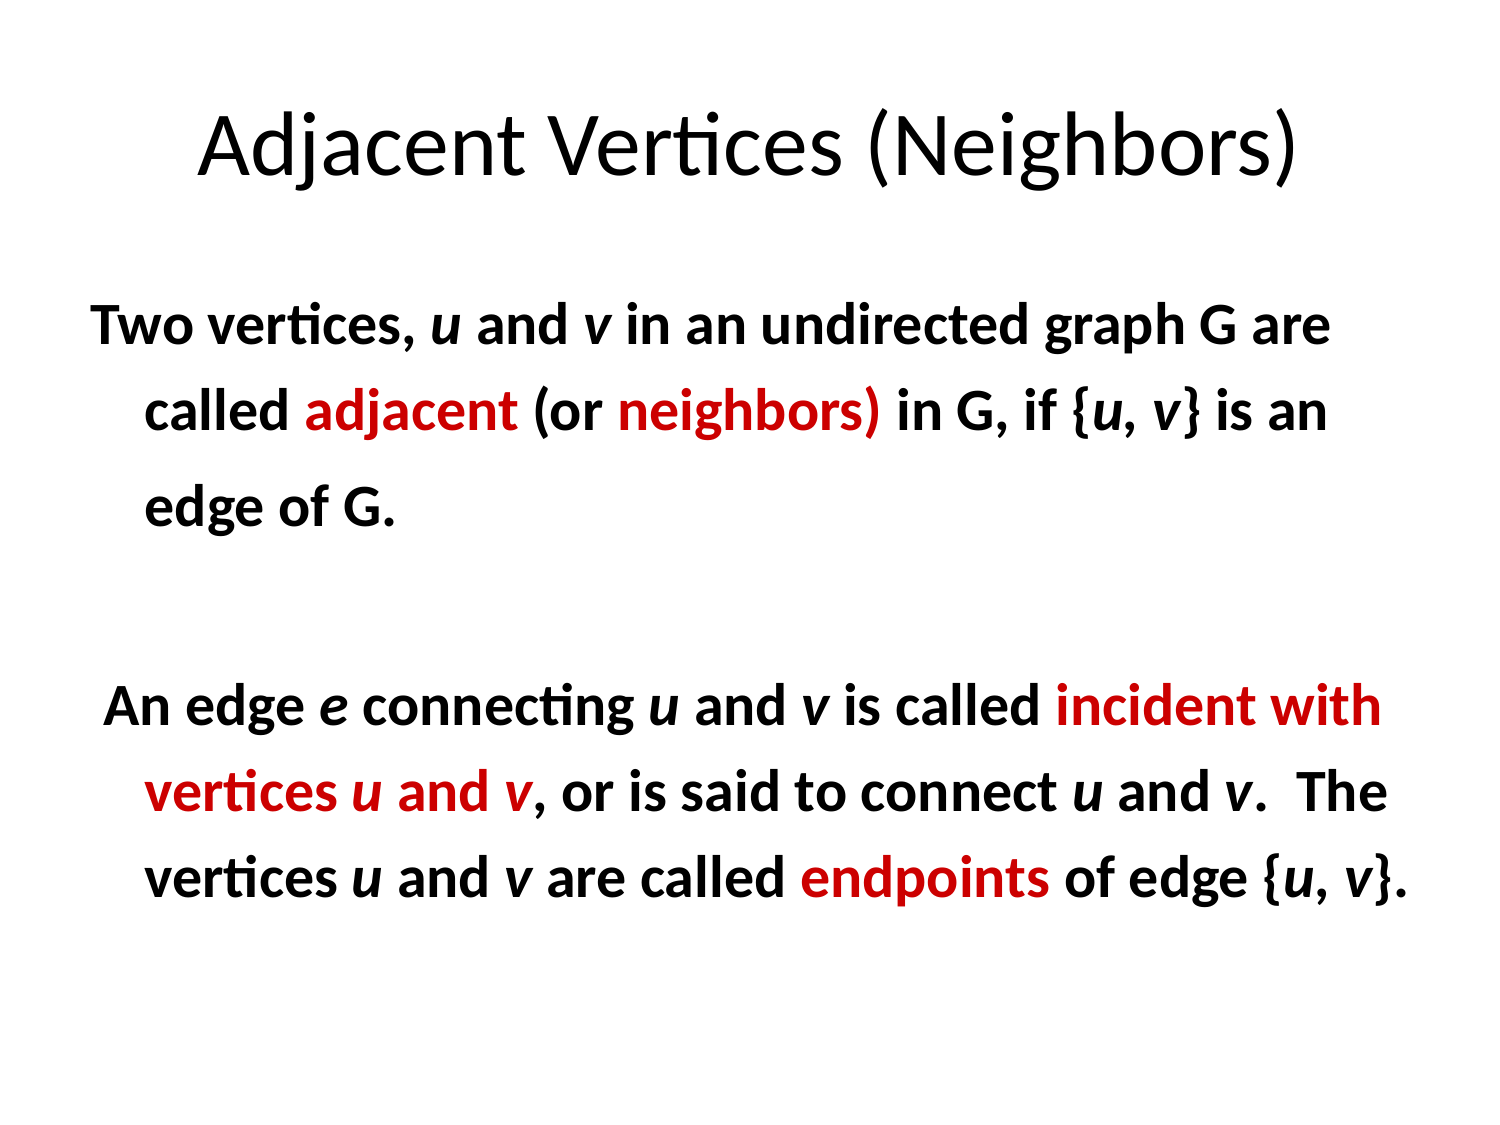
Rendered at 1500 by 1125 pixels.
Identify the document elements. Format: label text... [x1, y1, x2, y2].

title Adjacent Vertices (Neighbors) [75, 45, 1425, 233]
list Two vertices, u and v in an undirected graph G are called adjacent (or neighbors) in G, if {u, v} is an edge of G. An edge e connecting u and v is called incident with vertices u and v, or is said to connect u and v. The vertices u and v are called endpoints of edge {u, v}. [75, 262, 1425, 1005]
